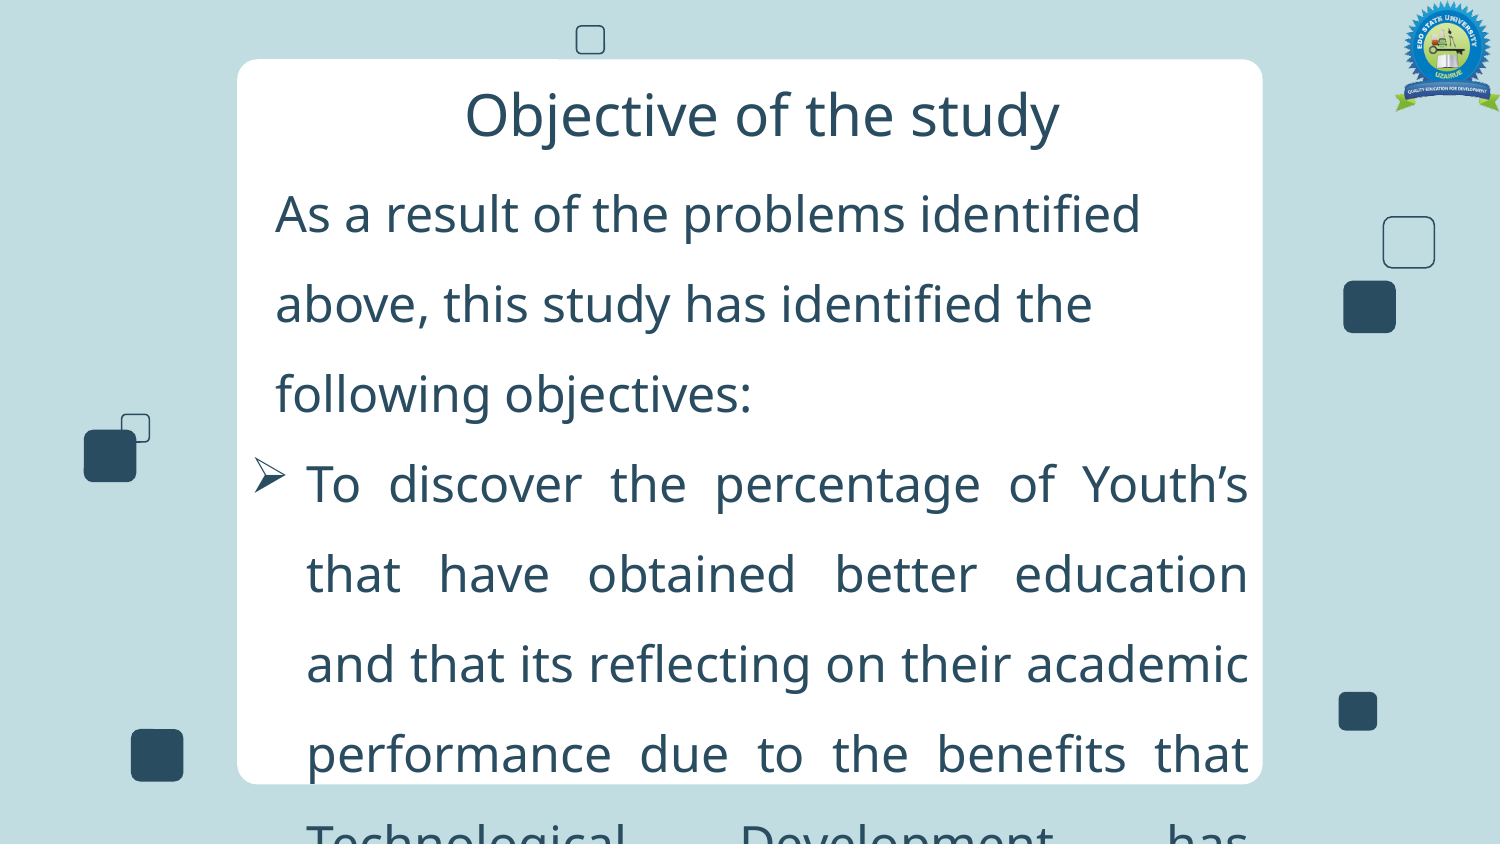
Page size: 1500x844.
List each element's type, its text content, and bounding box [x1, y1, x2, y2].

list Objective of the study As a result of the problems identified above, this study has identified the following objectives: To discover the percentage of Youth’s that have obtained better education and that its reflecting on their academic performance due to the benefits that Technological Development has brought to them in Nigeria. [235, 27, 1265, 789]
picture [1387, 0, 1500, 112]
